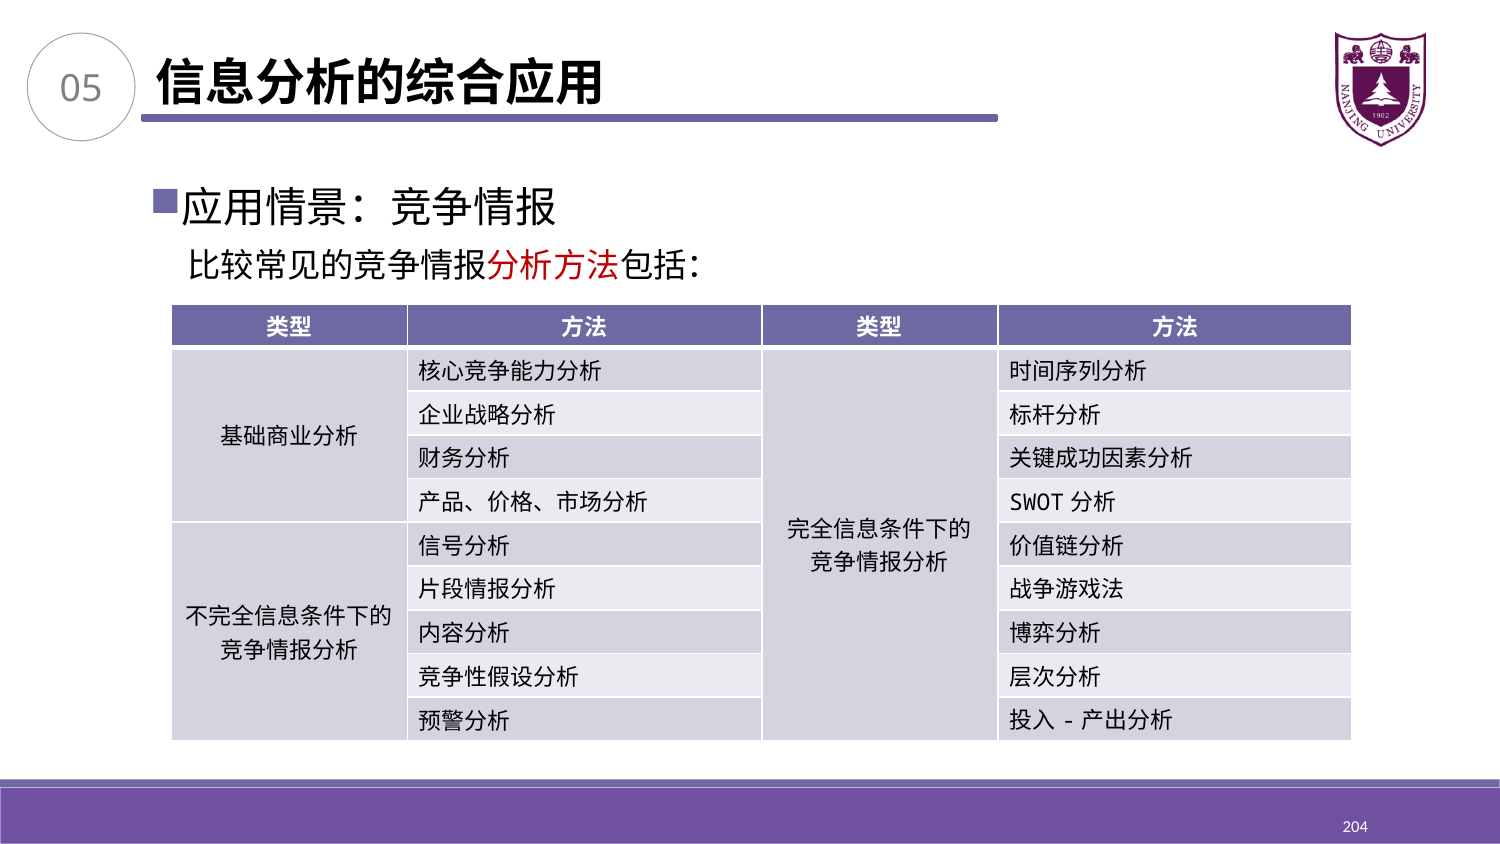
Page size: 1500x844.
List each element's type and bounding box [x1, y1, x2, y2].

text_box [25, 31, 137, 143]
table_cell [999, 436, 1351, 478]
table_cell [408, 350, 761, 390]
table_header [408, 305, 761, 345]
table_cell [172, 523, 407, 740]
table_cell [172, 350, 407, 521]
table_cell [408, 523, 761, 565]
text_box [135, 173, 1426, 753]
table_cell [999, 611, 1351, 653]
table_header [999, 305, 1351, 345]
table_cell [408, 479, 761, 521]
slide_number [1218, 803, 1380, 844]
table_cell [408, 698, 761, 740]
table_cell [408, 392, 761, 434]
table_cell [408, 611, 761, 653]
table_cell [999, 523, 1351, 565]
table_header [763, 305, 997, 345]
table_cell [999, 350, 1351, 390]
table_cell [999, 698, 1351, 740]
table_header [172, 305, 407, 345]
text_box [141, 45, 998, 122]
table_cell [999, 479, 1351, 521]
table_cell [763, 350, 997, 740]
picture [1334, 31, 1427, 147]
table_cell [999, 567, 1351, 609]
table_cell [999, 654, 1351, 696]
table_cell [408, 654, 761, 696]
table_cell [408, 436, 761, 478]
table_cell [999, 392, 1351, 434]
table_cell [408, 567, 761, 609]
